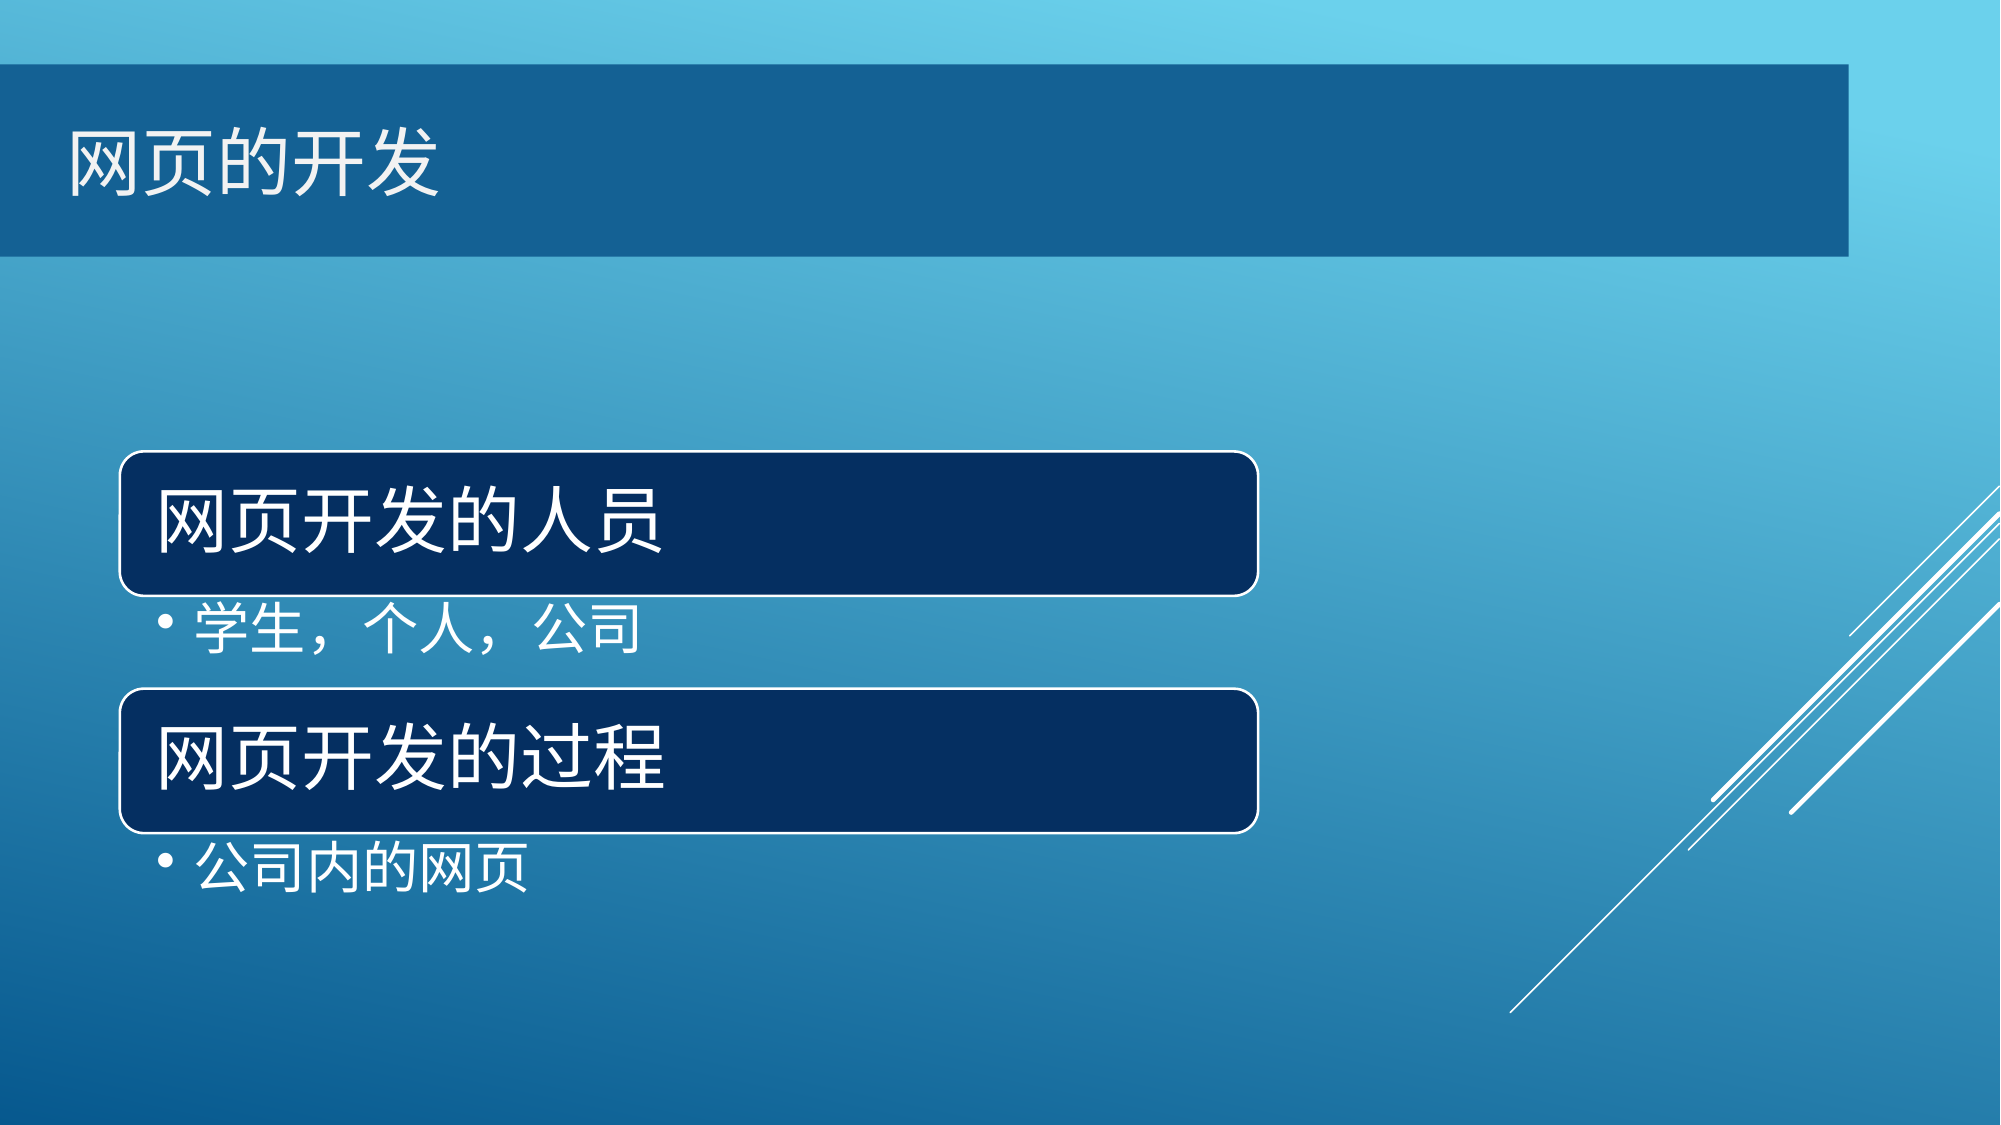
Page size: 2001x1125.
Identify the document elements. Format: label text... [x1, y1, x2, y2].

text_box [119, 444, 1259, 933]
title 网页的开发 [0, 64, 1849, 257]
